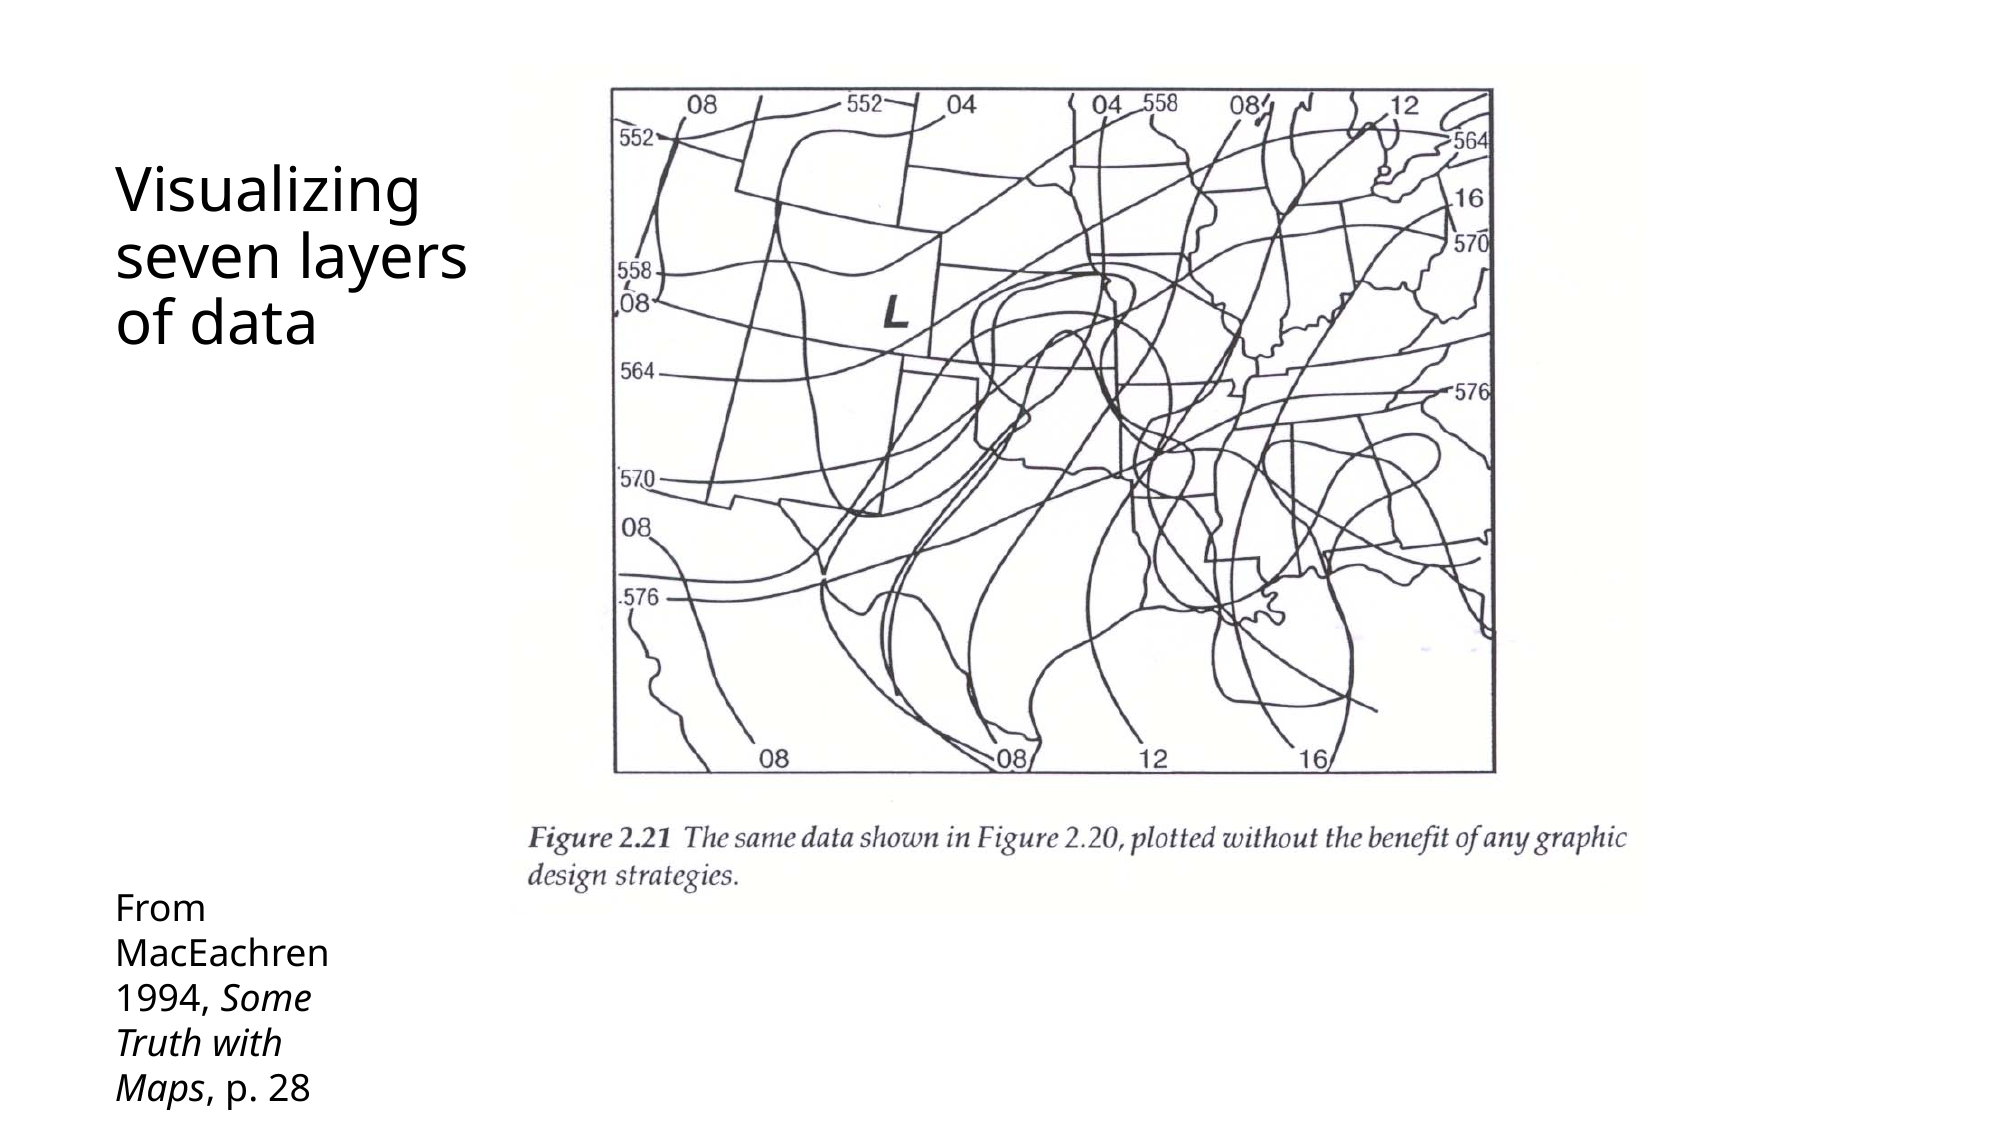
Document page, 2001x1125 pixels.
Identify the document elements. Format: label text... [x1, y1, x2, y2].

title Visualizing seven layers of data [100, 149, 495, 367]
text_box From MacEachren 1994, Some Truth with Maps, p. 28 [100, 876, 397, 1117]
picture [509, 64, 1646, 914]
